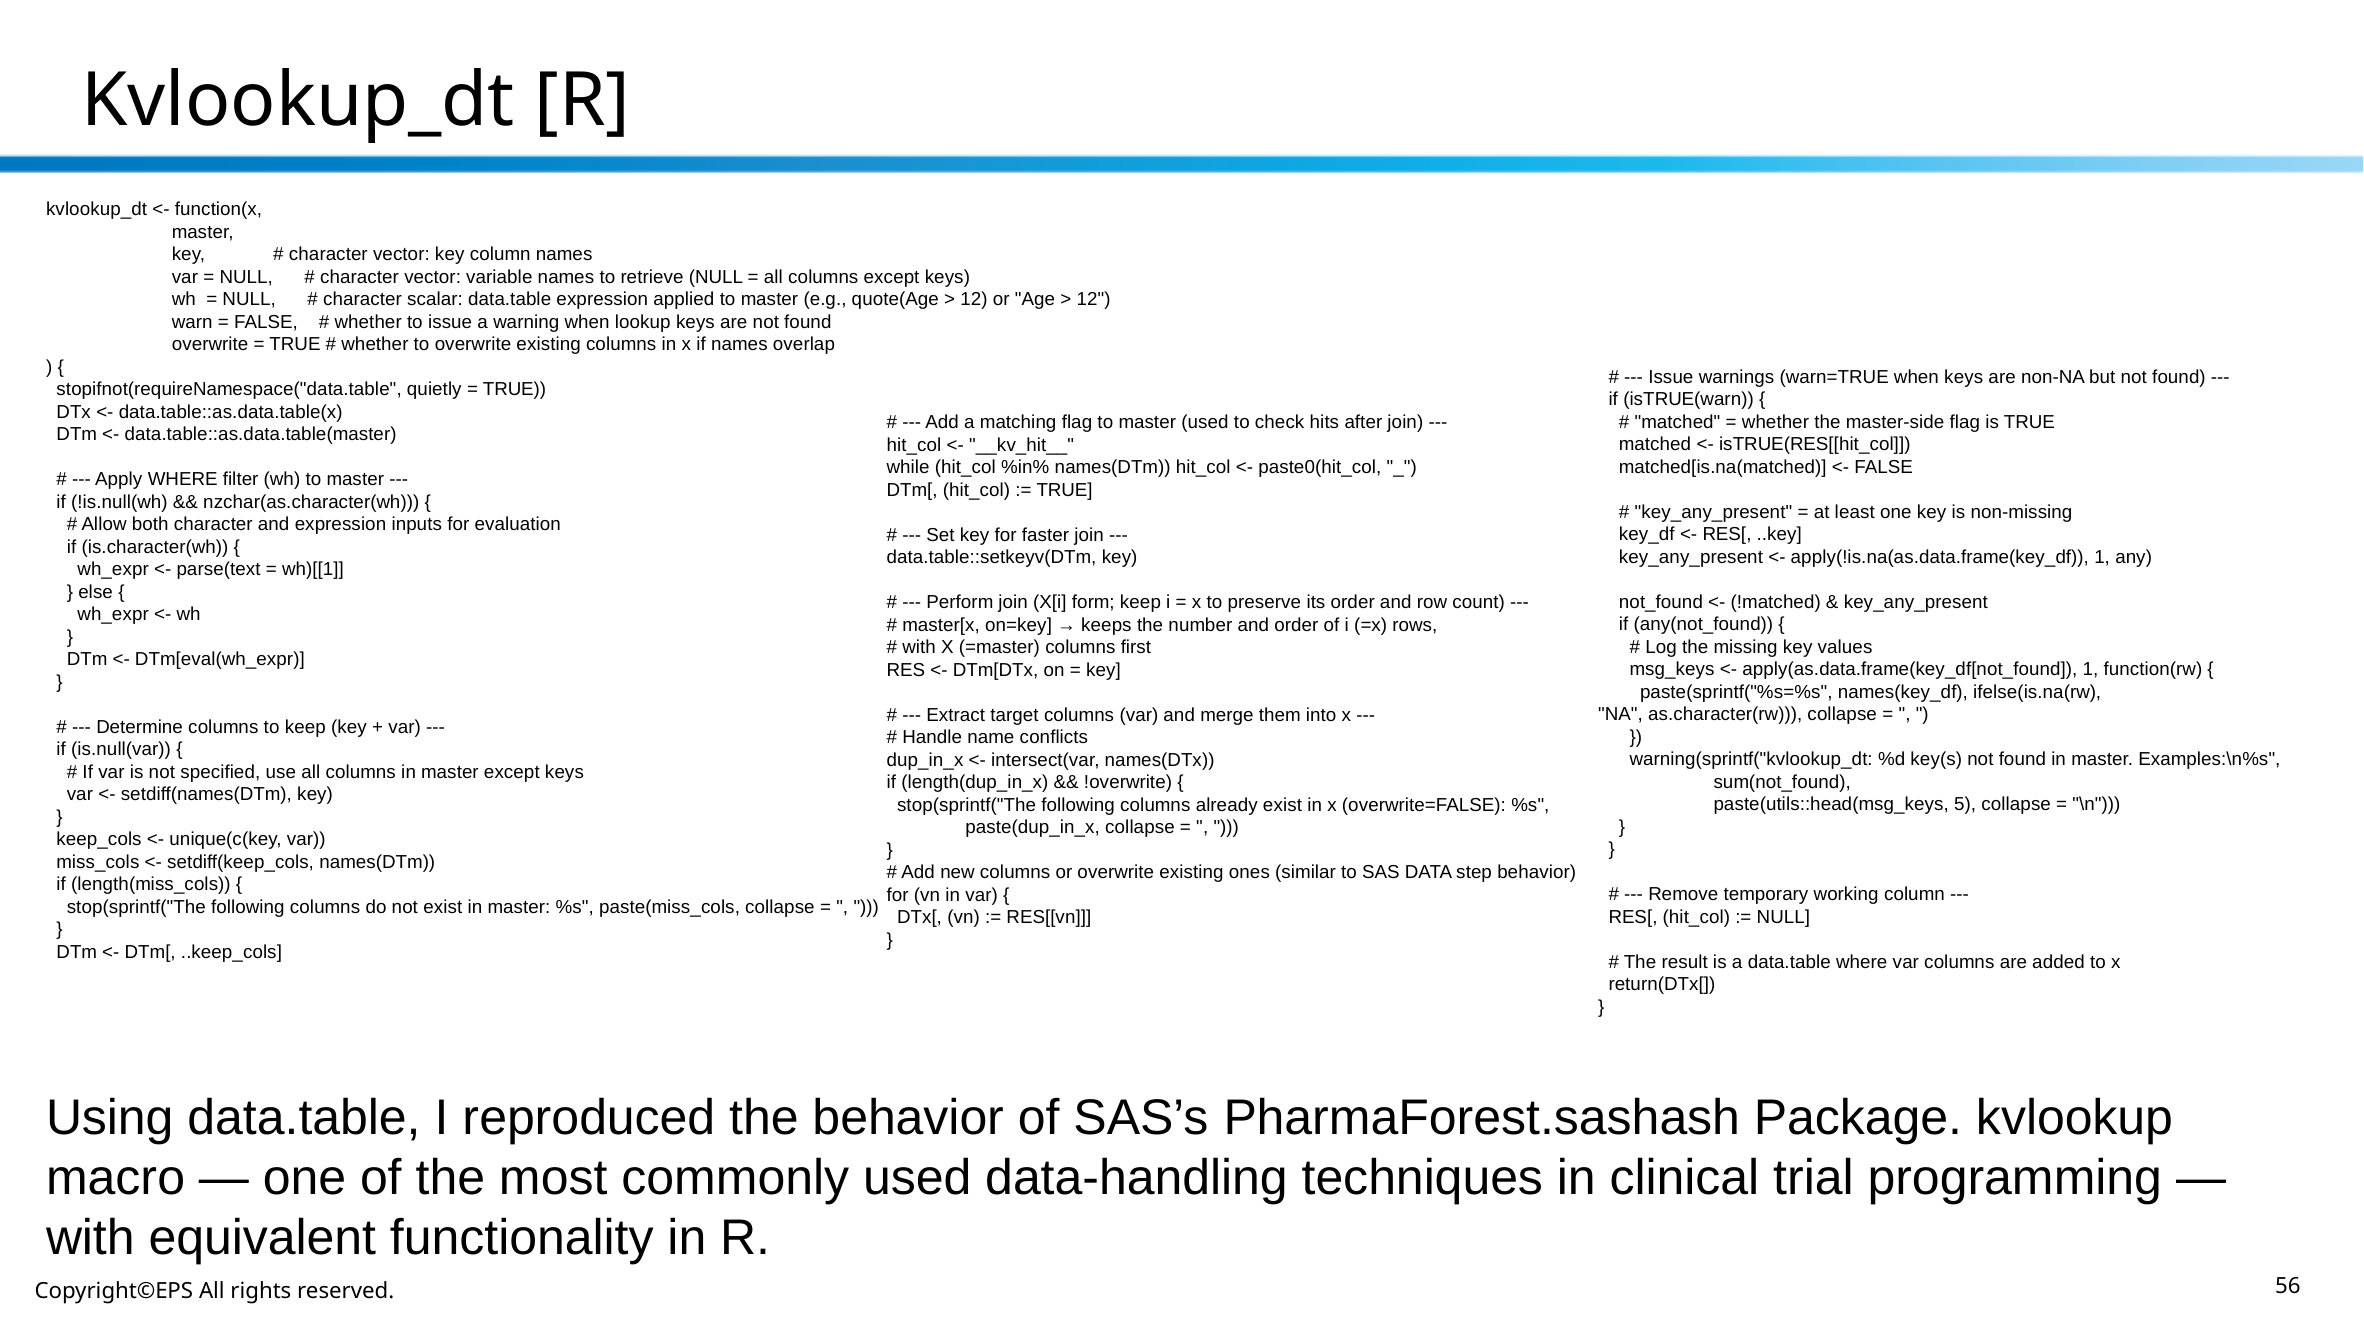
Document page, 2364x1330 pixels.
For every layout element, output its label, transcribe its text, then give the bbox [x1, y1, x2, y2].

text_box # --- Add a matching flag to master (used to check hits after join) --- hit_col <- "__kv_hit__" while (hit_col %in% names(DTm)) hit_col <- paste0(hit_col, "_") DTm[, (hit_col) := TRUE] # --- Set key for faster join --- data.table::setkeyv(DTm, key) # --- Perform join (X[i] form; keep i = x to preserve its order and row count) --- # master[x, on=key] → keeps the number and order of i (=x) rows, # with X (=master) columns first RES <- DTm[DTx, on = key] # --- Extract target columns (var) and merge them into x --- # Handle name conflicts dup_in_x <- intersect(var, names(DTx)) if (length(dup_in_x) && !overwrite) { stop(sprintf("The following columns already exist in x (overwrite=FALSE): %s", paste(dup_in_x, collapse = ", "))) } # Add new columns or overwrite existing ones (similar to SAS DATA step behavior) for (vn in var) { DTx[, (vn) := RES[[vn]]] } [1215, 380, 1583, 958]
slide_number 56 [2115, 1273, 2316, 1300]
title Kvlookup_dt [R] [81, 44, 2282, 147]
text_box kvlookup_dt <- function(x, master, key, # character vector: key column names var = NULL, # character vector: variable names to retrieve (NULL = all columns except keys) wh = NULL, # character scalar: data.table expression applied to master (e.g., quote(Age > 12) or "Age > 12") warn = FALSE, # whether to issue a warning when lookup keys are not found overwrite = TRUE # whether to overwrite existing columns in x if names overlap ) { stopifnot(requireNamespace("data.table", quietly = TRUE)) DTx <- data.table::as.data.table(x) DTm <- data.table::as.data.table(master) # --- Apply WHERE filter (wh) to master --- if (!is.null(wh) && nzchar(as.character(wh))) { # Allow both character and expression inputs for evaluation if (is.character(wh)) { wh_expr <- parse(text = wh)[[1]] } else { wh_expr <- wh } DTm <- DTm[eval(wh_expr)] } # --- Determine columns to keep (key + var) --- if (is.null(var)) { # If var is not specified, use all columns in master except keys var <- setdiff(names(DTm), key) } keep_cols <- unique(c(key, var)) miss_cols <- setdiff(keep_cols, names(DTm)) if (length(miss_cols)) { stop(sprintf("The following columns do not exist in master: %s", paste(miss_cols, collapse = ", "))) } DTm <- DTm[, ..keep_cols] [31, 189, 1215, 970]
text_box # --- Issue warnings (warn=TRUE when keys are non-NA but not found) --- if (isTRUE(warn)) { # "matched" = whether the master-side flag is TRUE matched <- isTRUE(RES[[hit_col]]) matched[is.na(matched)] <- FALSE # "key_any_present" = at least one key is non-missing key_df <- RES[, ..key] key_any_present <- apply(!is.na(as.data.frame(key_df)), 1, any) not_found <- (!matched) & key_any_present if (any(not_found)) { # Log the missing key values msg_keys <- apply(as.data.frame(key_df[not_found]), 1, function(rw) { paste(sprintf("%s=%s", names(key_df), ifelse(is.na(rw), "NA", as.character(rw))), collapse = ", ") }) warning(sprintf("kvlookup_dt: %d key(s) not found in master. Examples:\n%s", sum(not_found), paste(utils::head(msg_keys, 5), collapse = "\n"))) } } # --- Remove temporary working column --- RES[, (hit_col) := NULL] # The result is a data.table where var columns are added to x return(DTx[]) } [1583, 311, 2347, 1025]
text_box Using data.table, I reproduced the behavior of SAS’s PharmaForest.sashash Package. kvlookup macro — one of the most commonly used data-handling techniques in clinical trial programming — with equivalent functionality in R. [31, 1076, 2263, 1272]
picture [0, 0, 2364, 1330]
